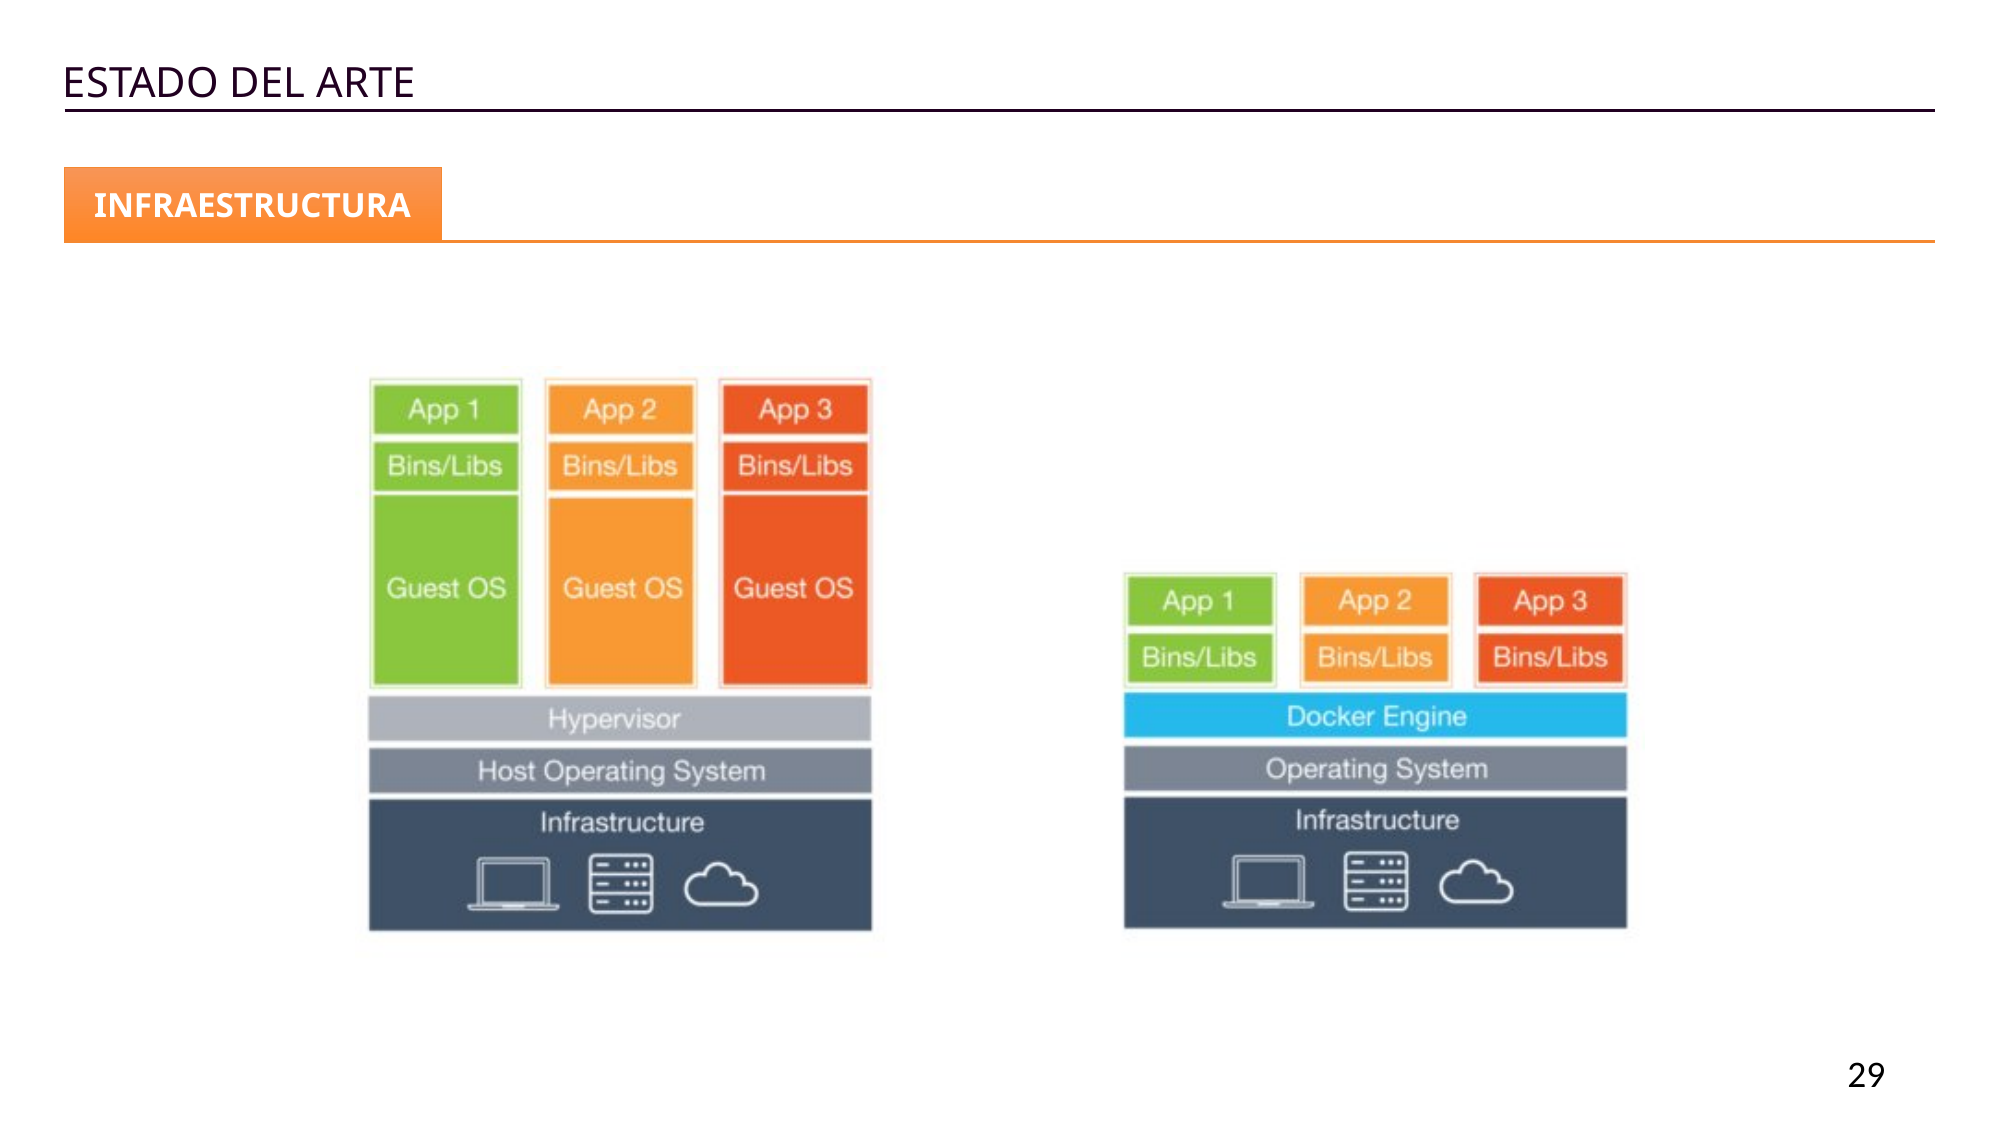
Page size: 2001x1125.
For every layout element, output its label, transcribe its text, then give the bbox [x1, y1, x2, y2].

slide_number 29 [1433, 1042, 1900, 1103]
list ESTADO DEL ARTE [47, 54, 1953, 117]
picture [355, 366, 1645, 970]
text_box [64, 167, 1936, 242]
